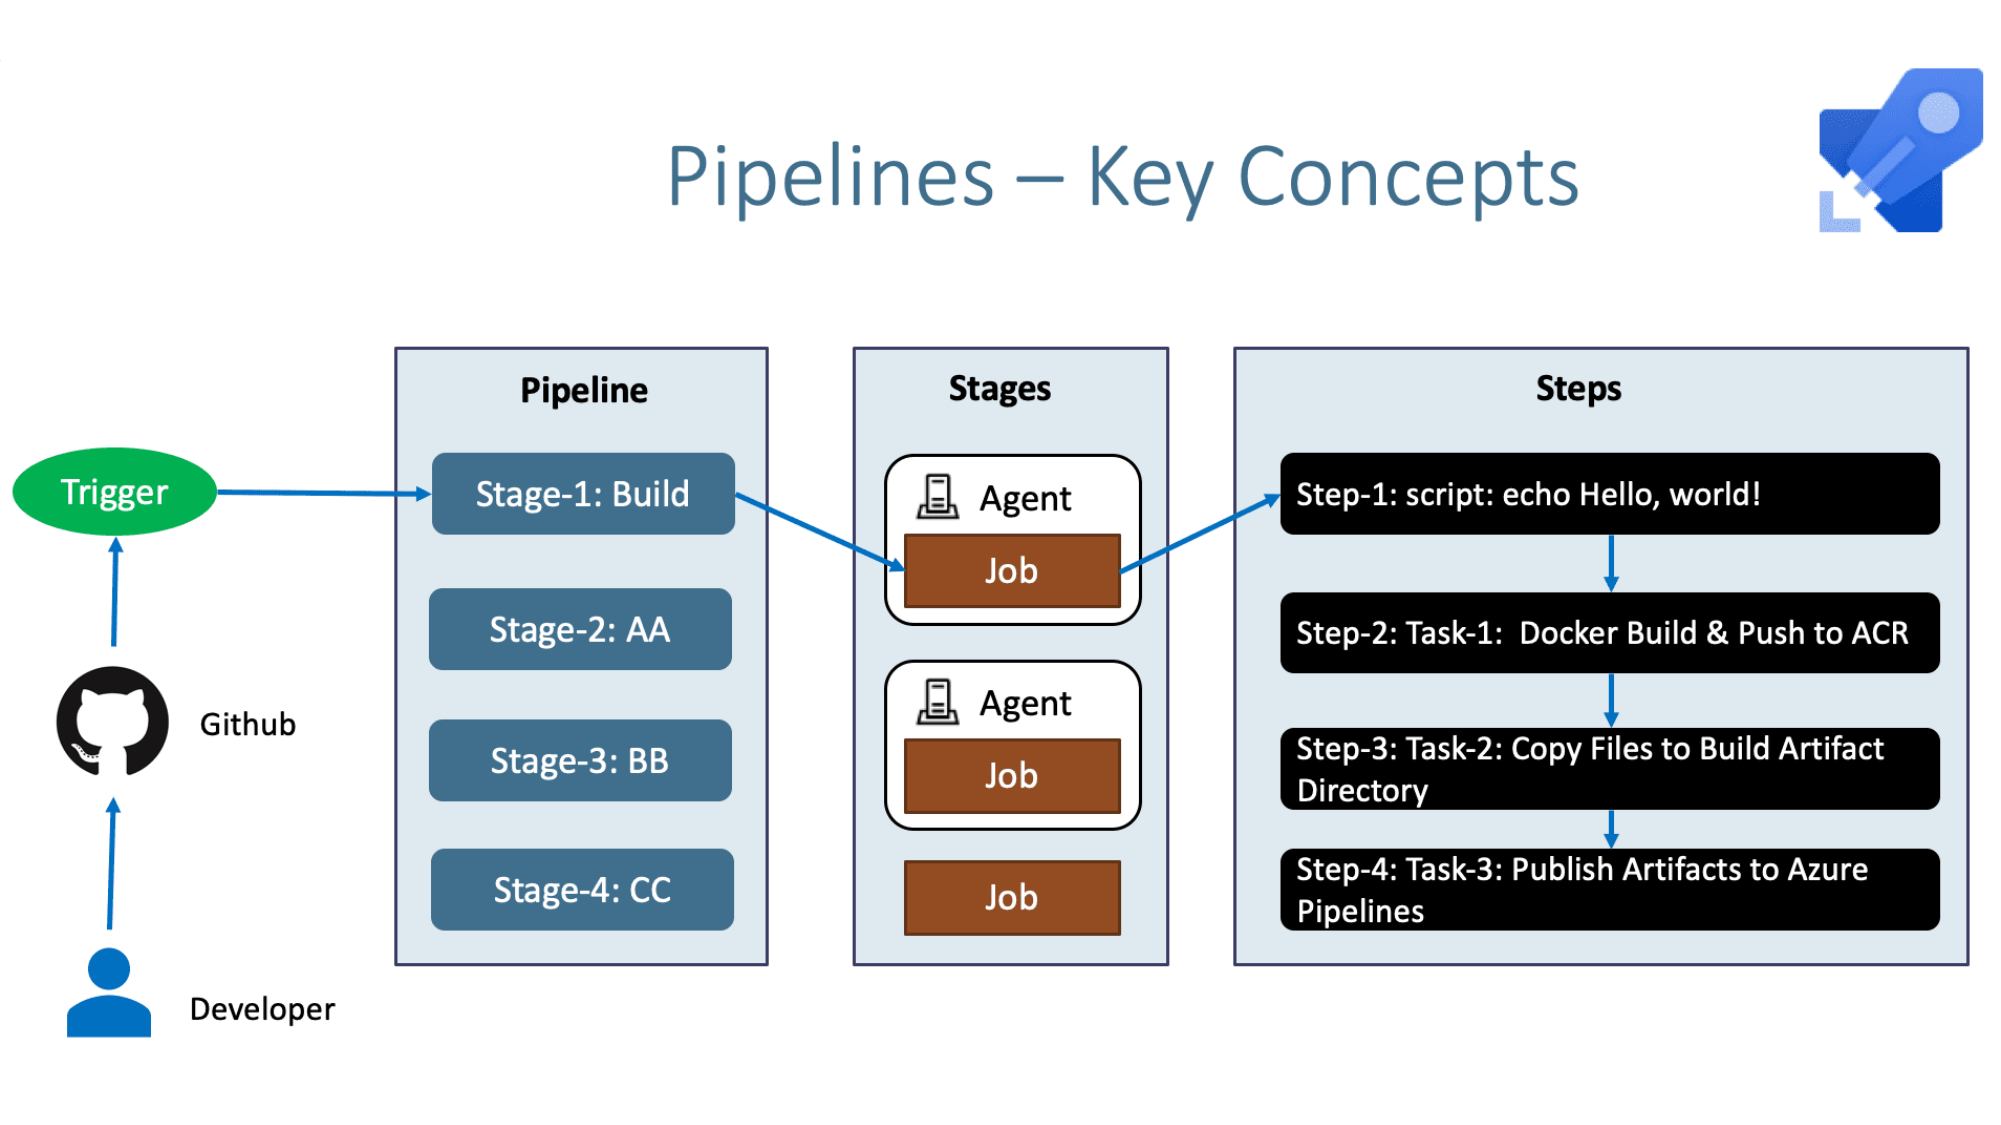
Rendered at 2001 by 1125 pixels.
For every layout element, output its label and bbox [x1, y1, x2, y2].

picture [0, 60, 2000, 1065]
